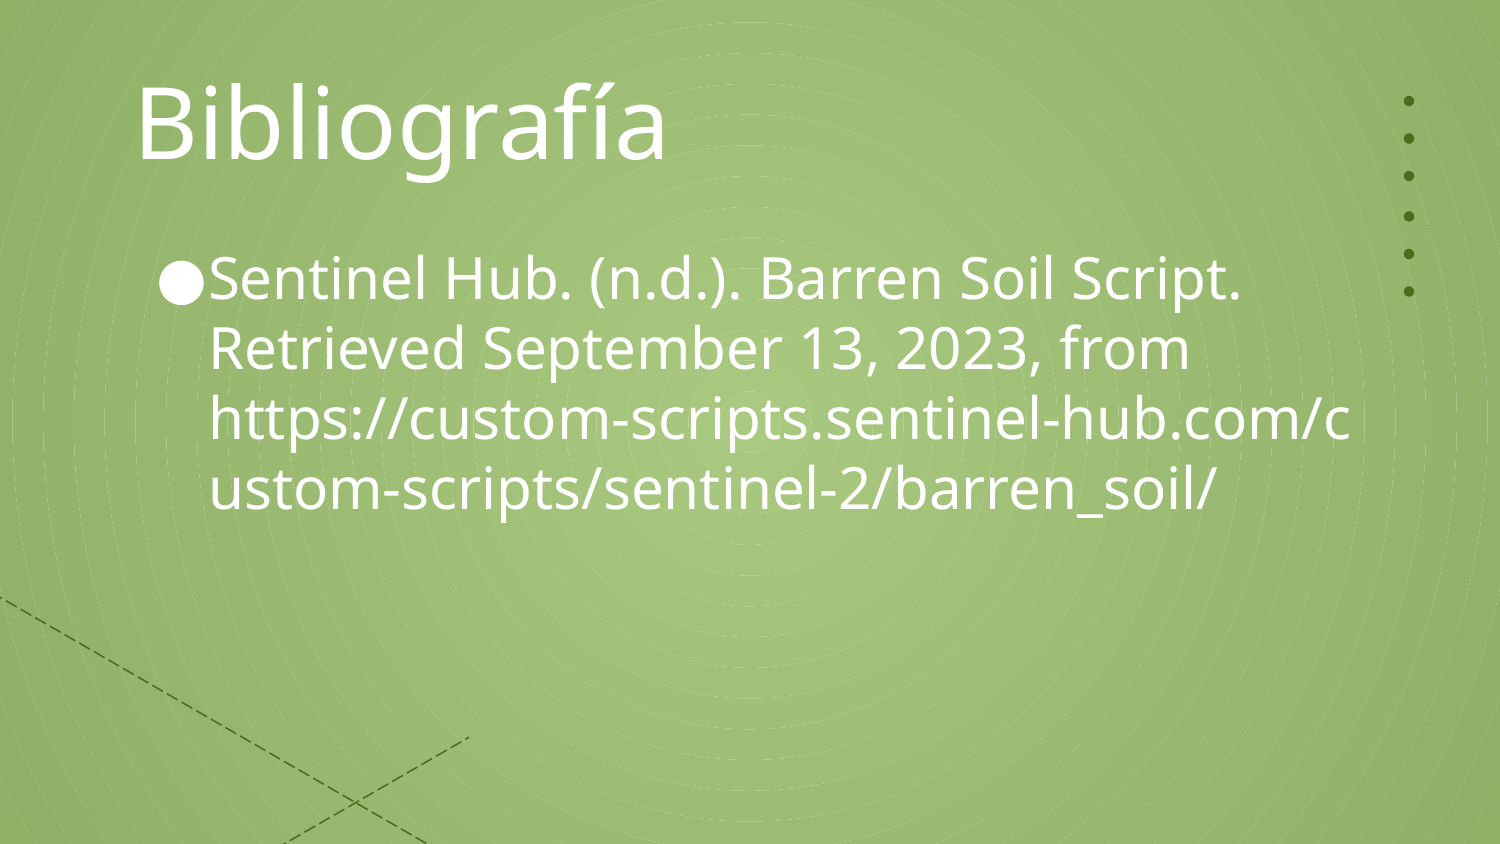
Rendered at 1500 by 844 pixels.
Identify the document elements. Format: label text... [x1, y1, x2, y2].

title Bibliografía [118, 72, 1382, 167]
list Sentinel Hub. (n.d.). Barren Soil Script. Retrieved September 13, 2023, from https://custom-scripts.sentinel-hub.com/custom-scripts/sentinel-2/barren_soil/ [118, 226, 1382, 583]
